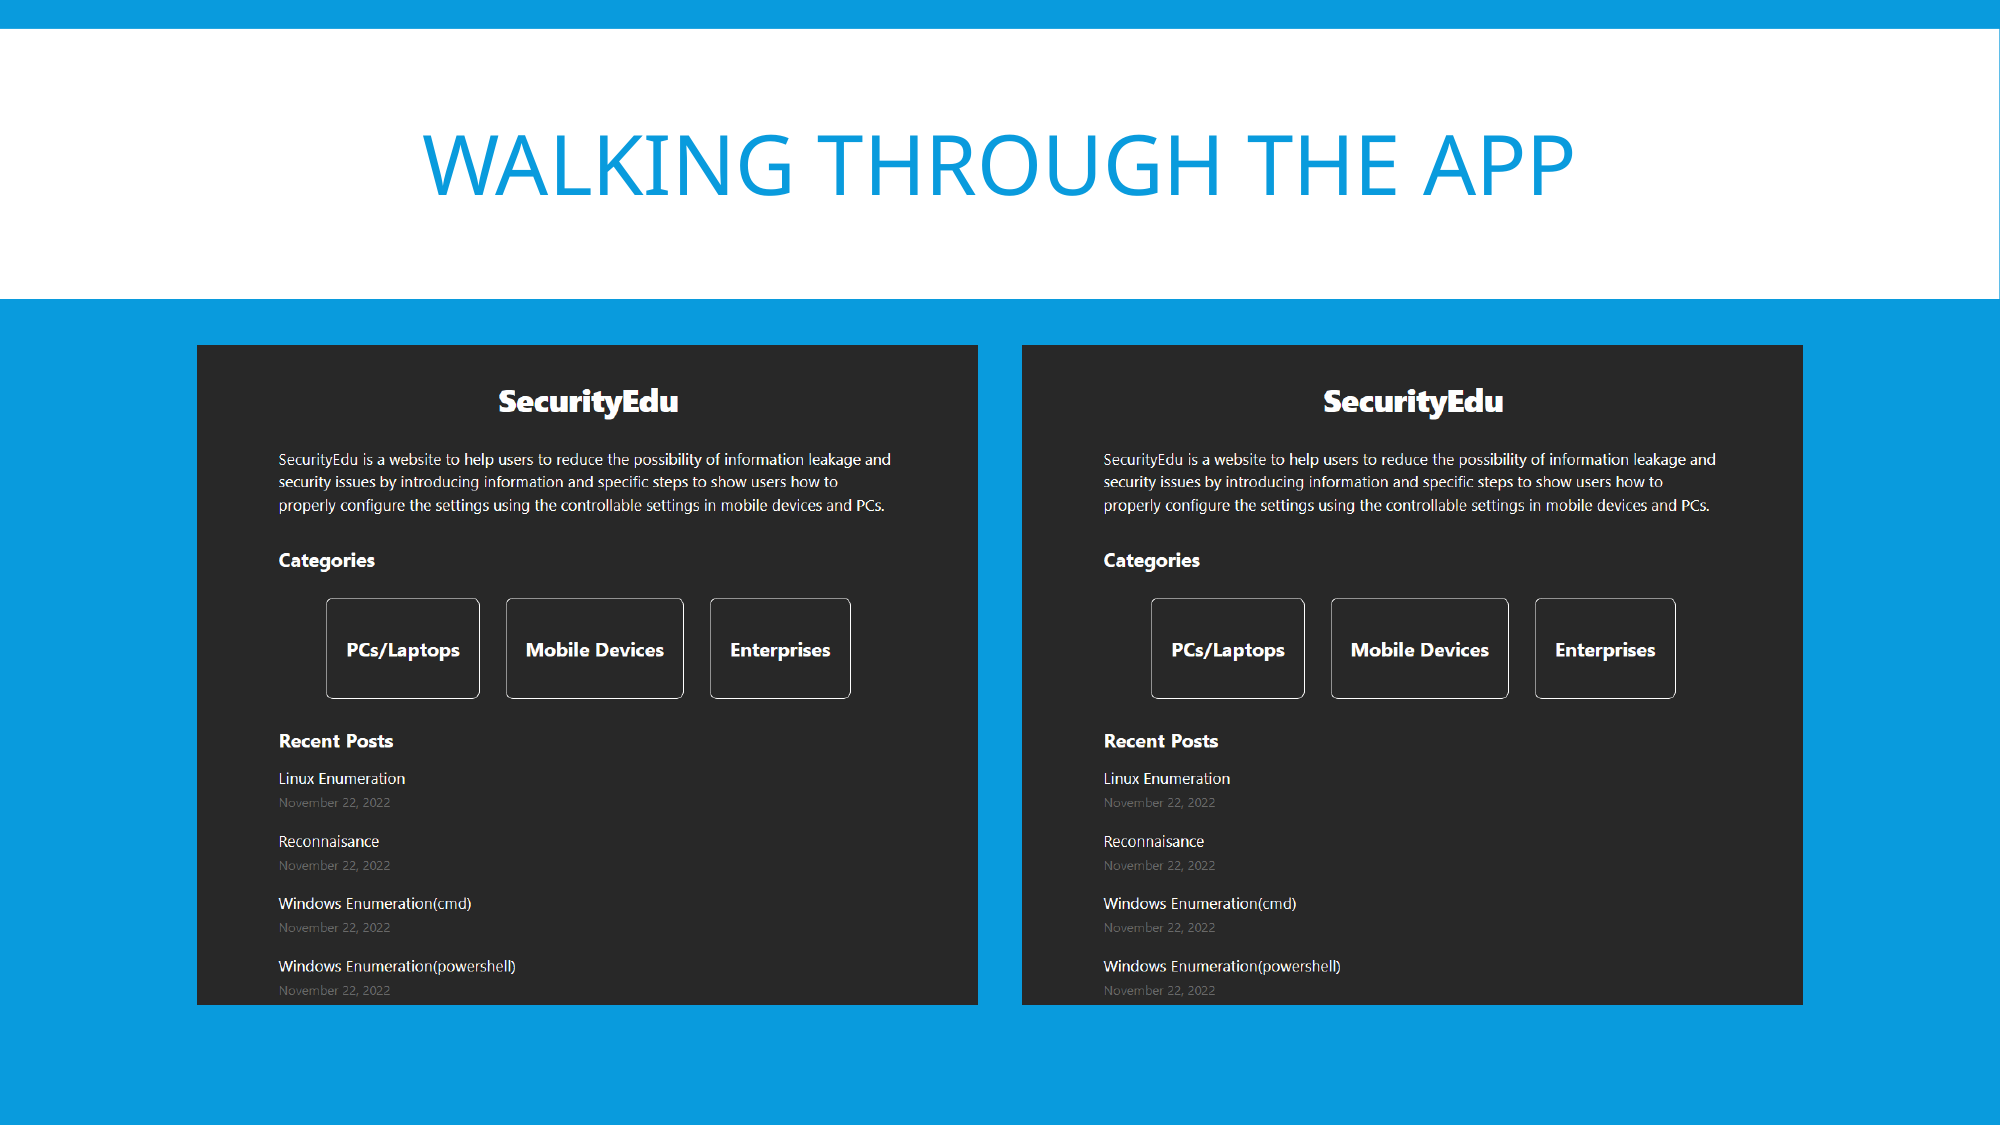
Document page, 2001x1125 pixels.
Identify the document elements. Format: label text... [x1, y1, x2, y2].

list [197, 344, 978, 1006]
title Walking through the app [197, 46, 1803, 295]
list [1021, 344, 1803, 1006]
